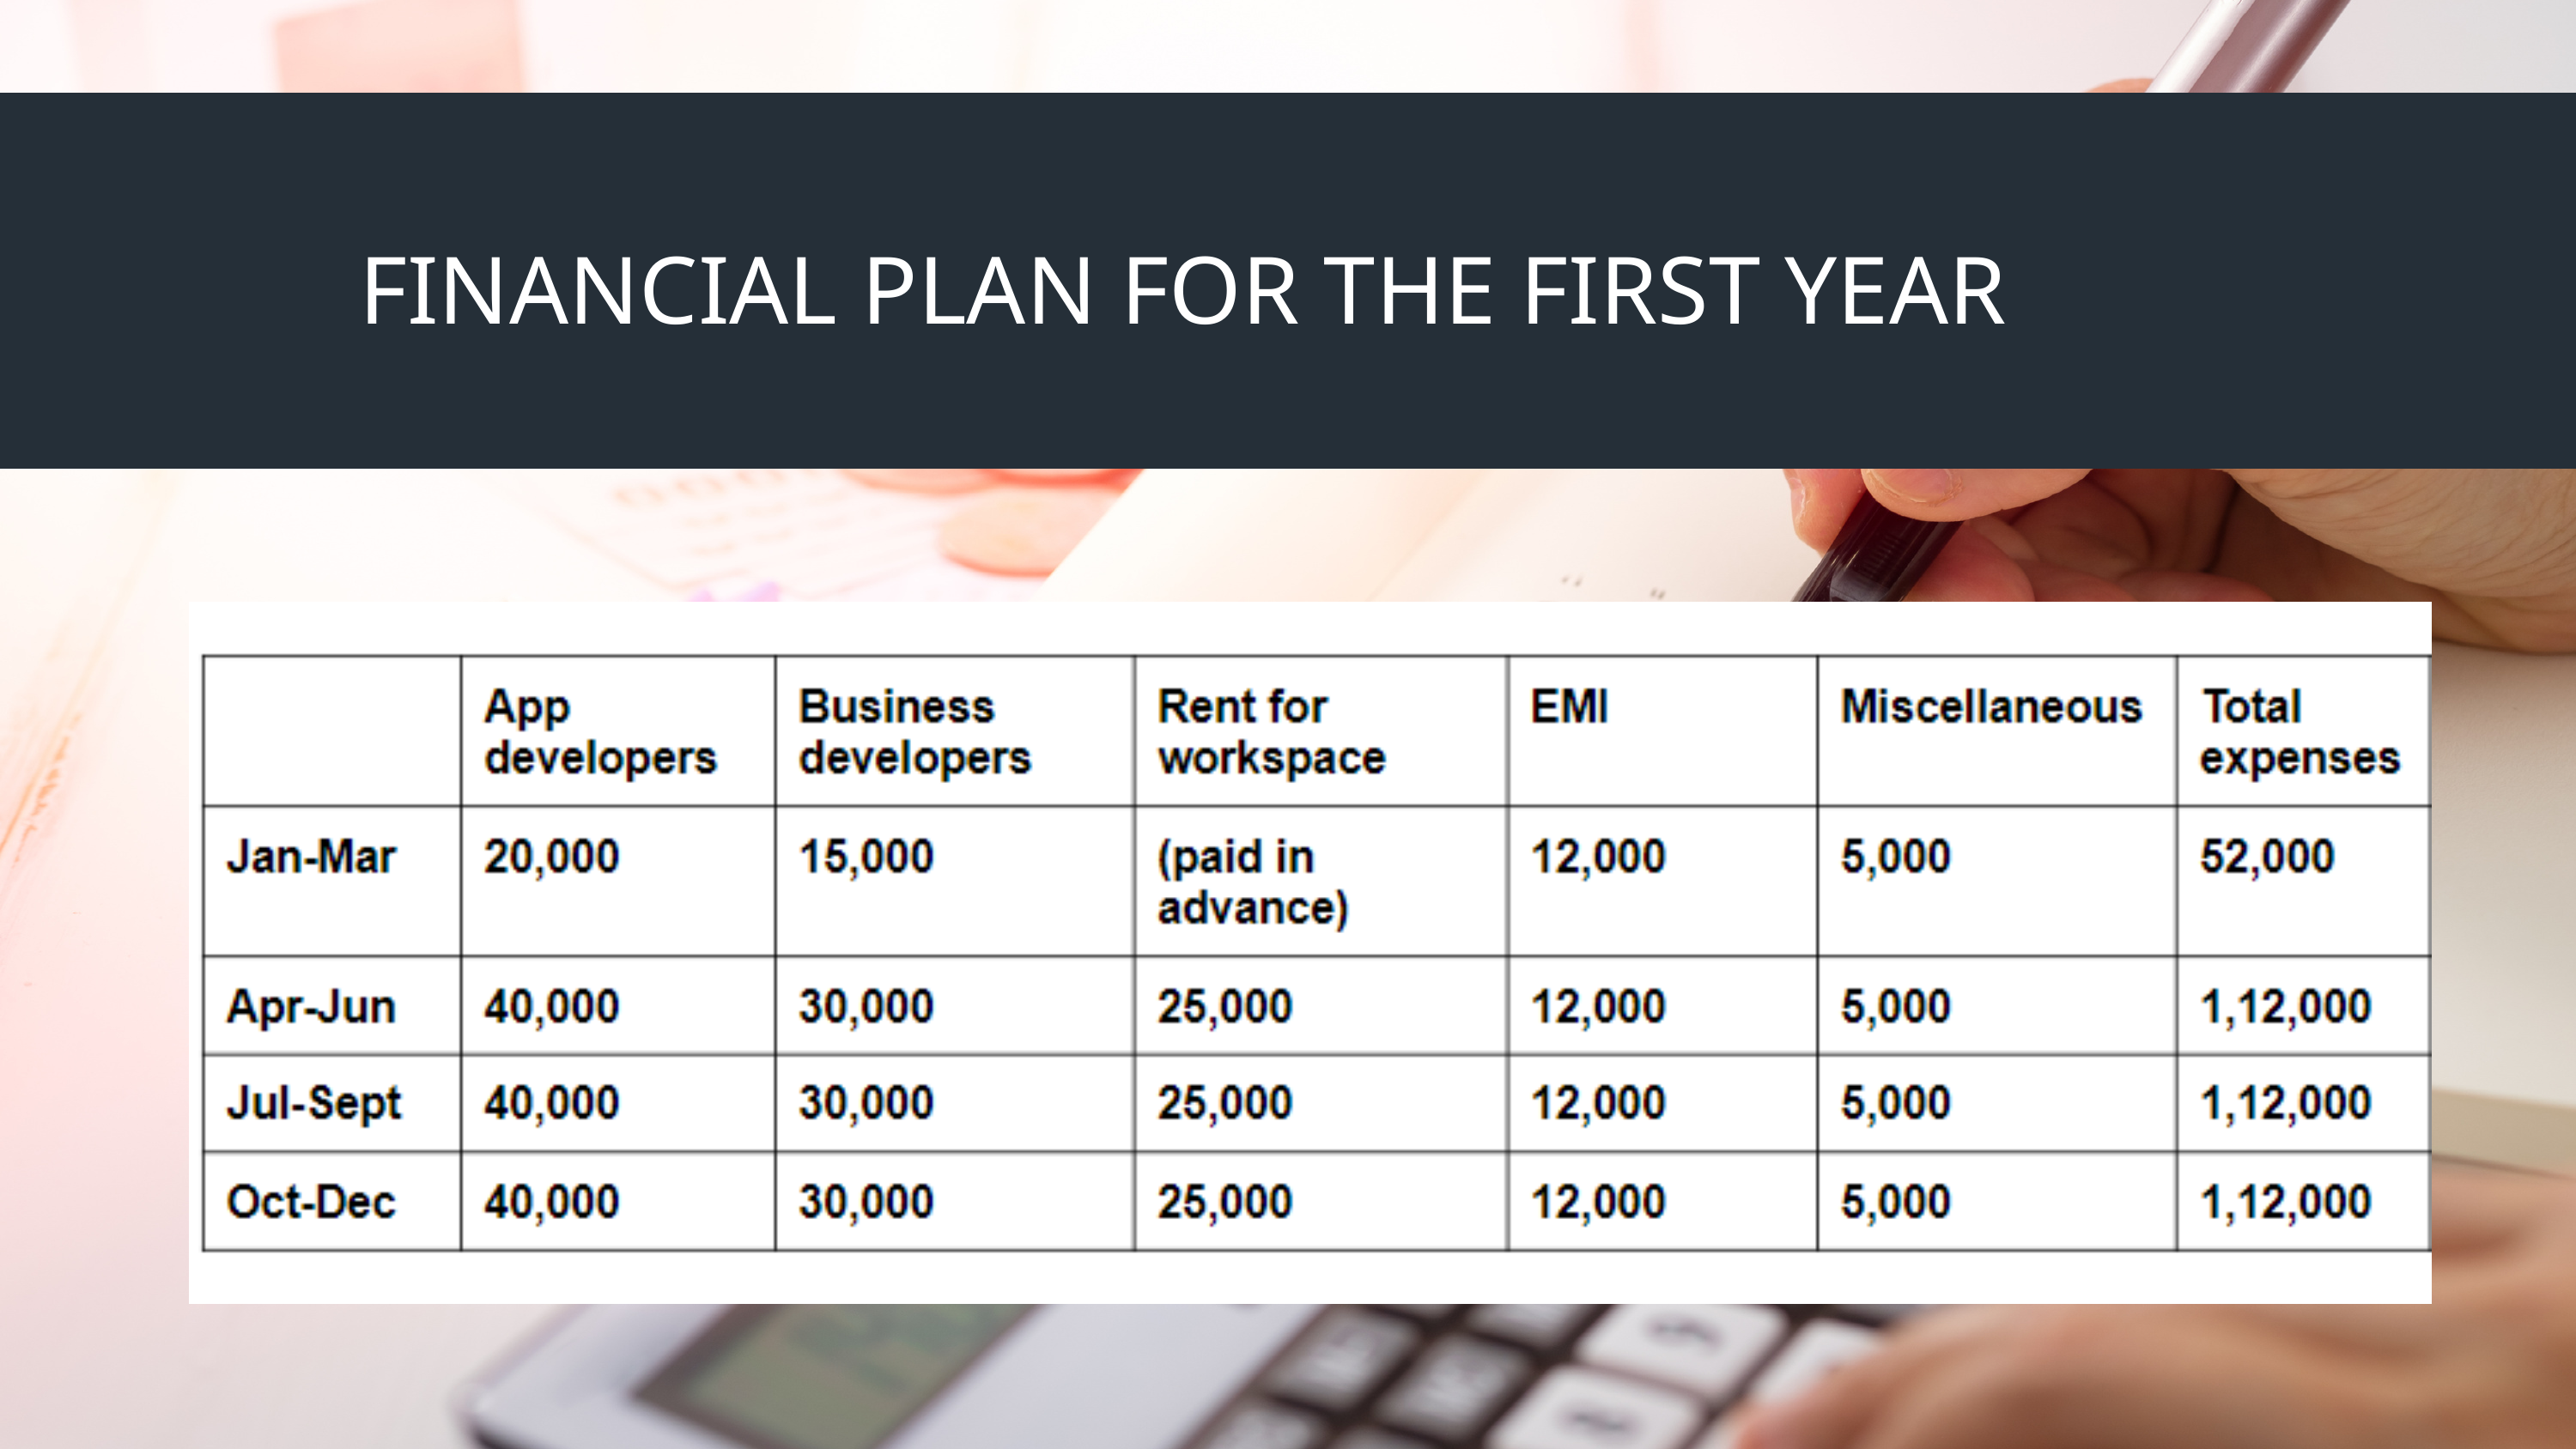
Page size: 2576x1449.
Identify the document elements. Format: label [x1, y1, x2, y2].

picture [0, 0, 2576, 92]
text_box [0, 92, 2576, 470]
picture [0, 470, 2576, 1449]
